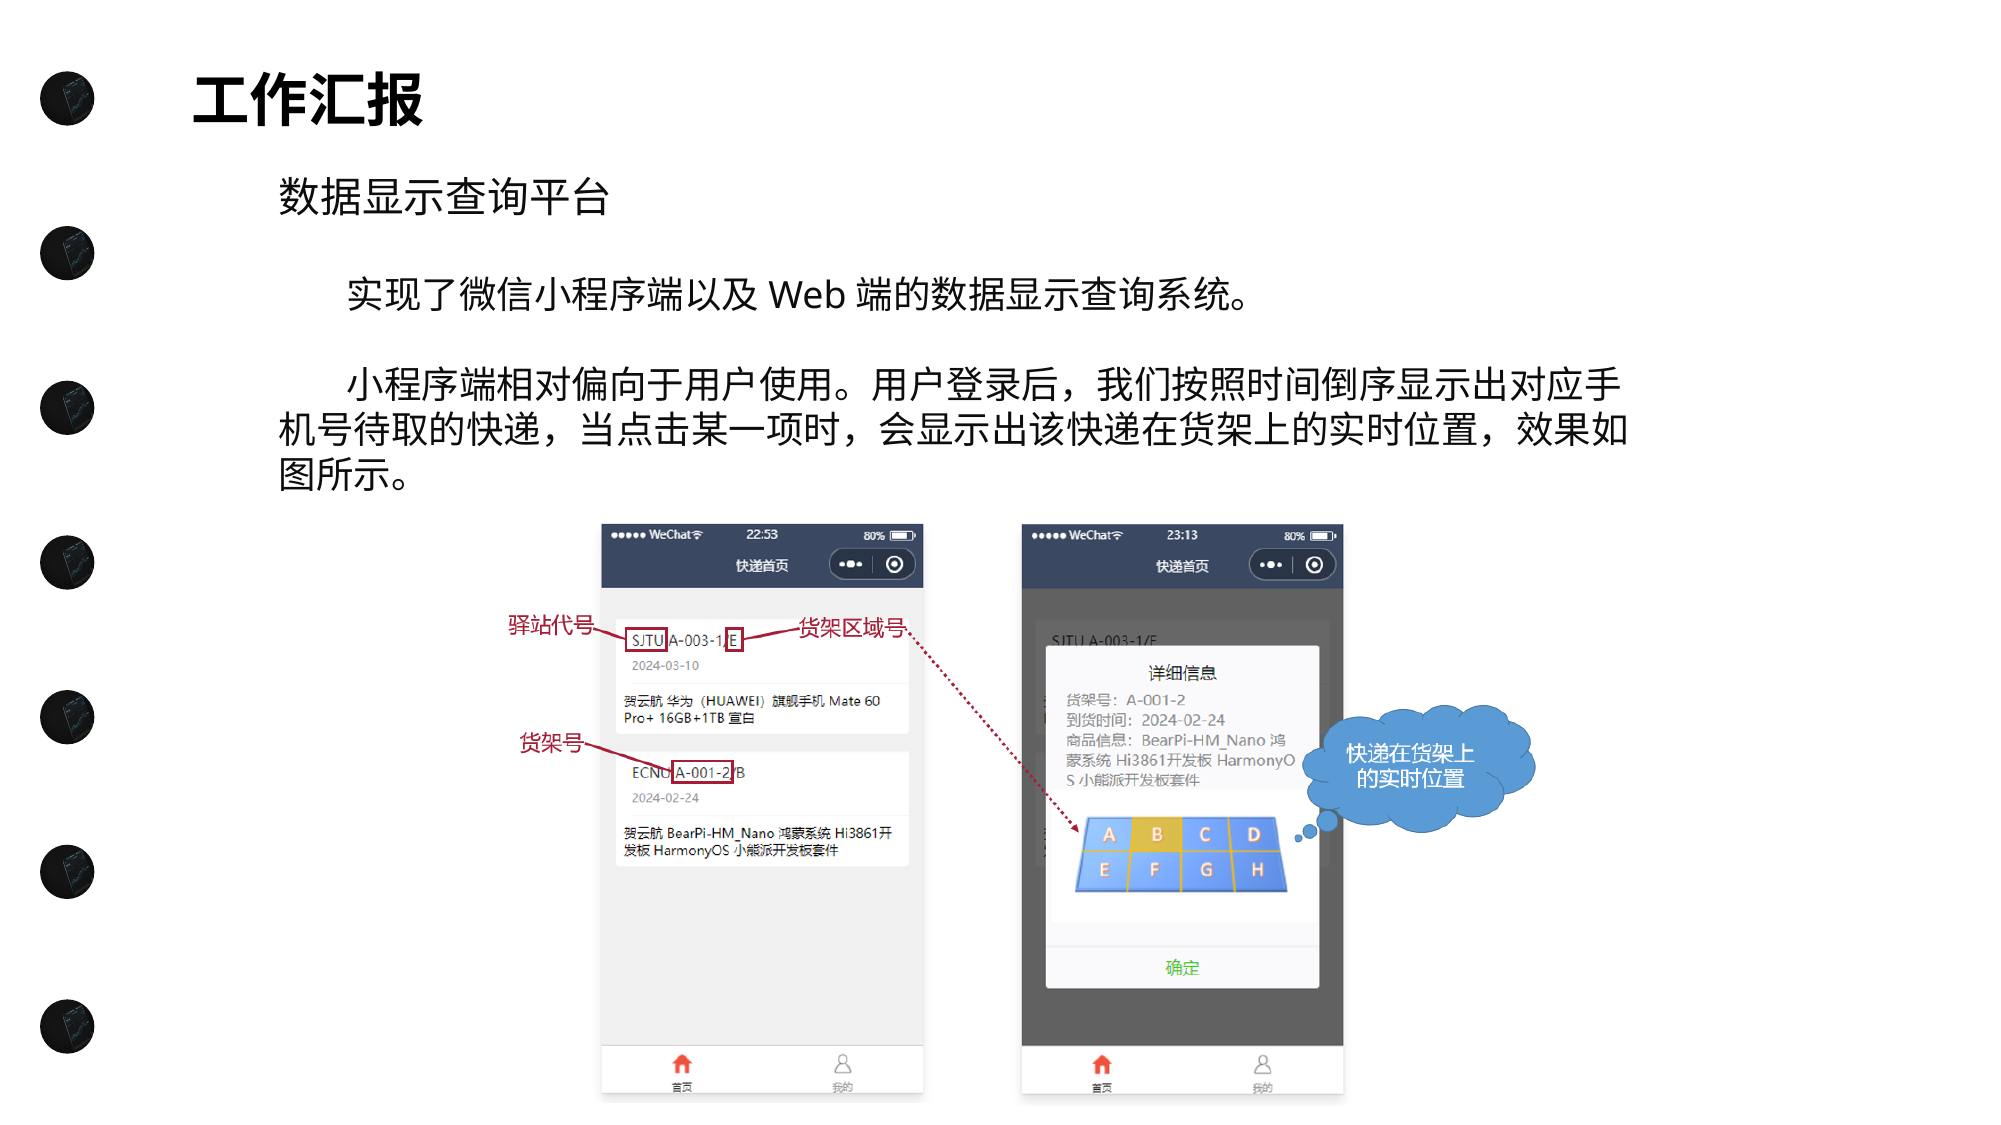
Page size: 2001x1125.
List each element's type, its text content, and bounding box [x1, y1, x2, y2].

text_box [39, 843, 96, 901]
text_box [39, 998, 96, 1055]
text_box [39, 689, 96, 746]
picture [500, 508, 1542, 1113]
text_box [39, 534, 96, 591]
text_box 工作汇报 [176, 55, 712, 141]
text_box [39, 379, 96, 436]
text_box 数据显示查询平台 实现了微信小程序端以及Web端的数据显示查询系统。 小程序端相对偏向于用户使用。用户登录后，我们按照时间倒序显示出对应手机号待取的快递，当点击某一项时，会显示出该快递在货架上的实时位置，效果如图所示。 [263, 163, 1659, 625]
text_box [39, 70, 96, 127]
text_box [39, 224, 96, 282]
